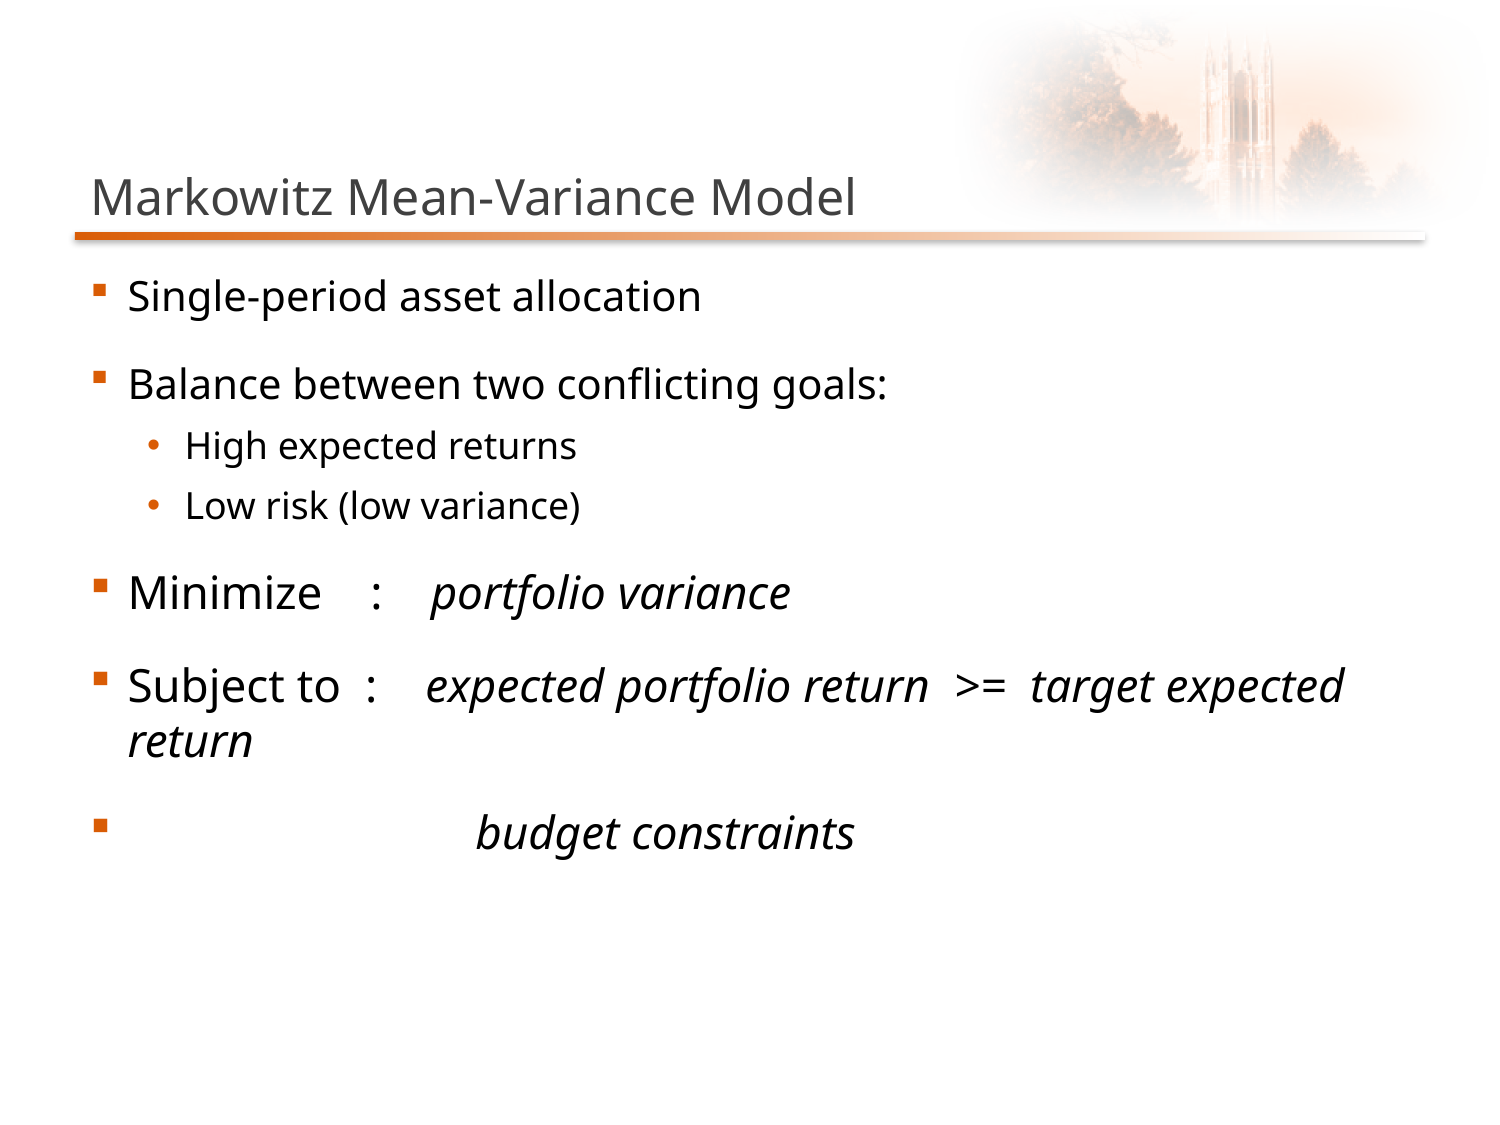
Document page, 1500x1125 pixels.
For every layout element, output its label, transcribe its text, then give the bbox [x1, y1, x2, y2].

title Markowitz Mean-Variance Model [75, 45, 1425, 233]
list Single-period asset allocation Balance between two conflicting goals: High expected returns Low risk (low variance) Minimize : portfolio variance Subject to : expected portfolio return >= target expected return budget constraints [75, 262, 1425, 1063]
